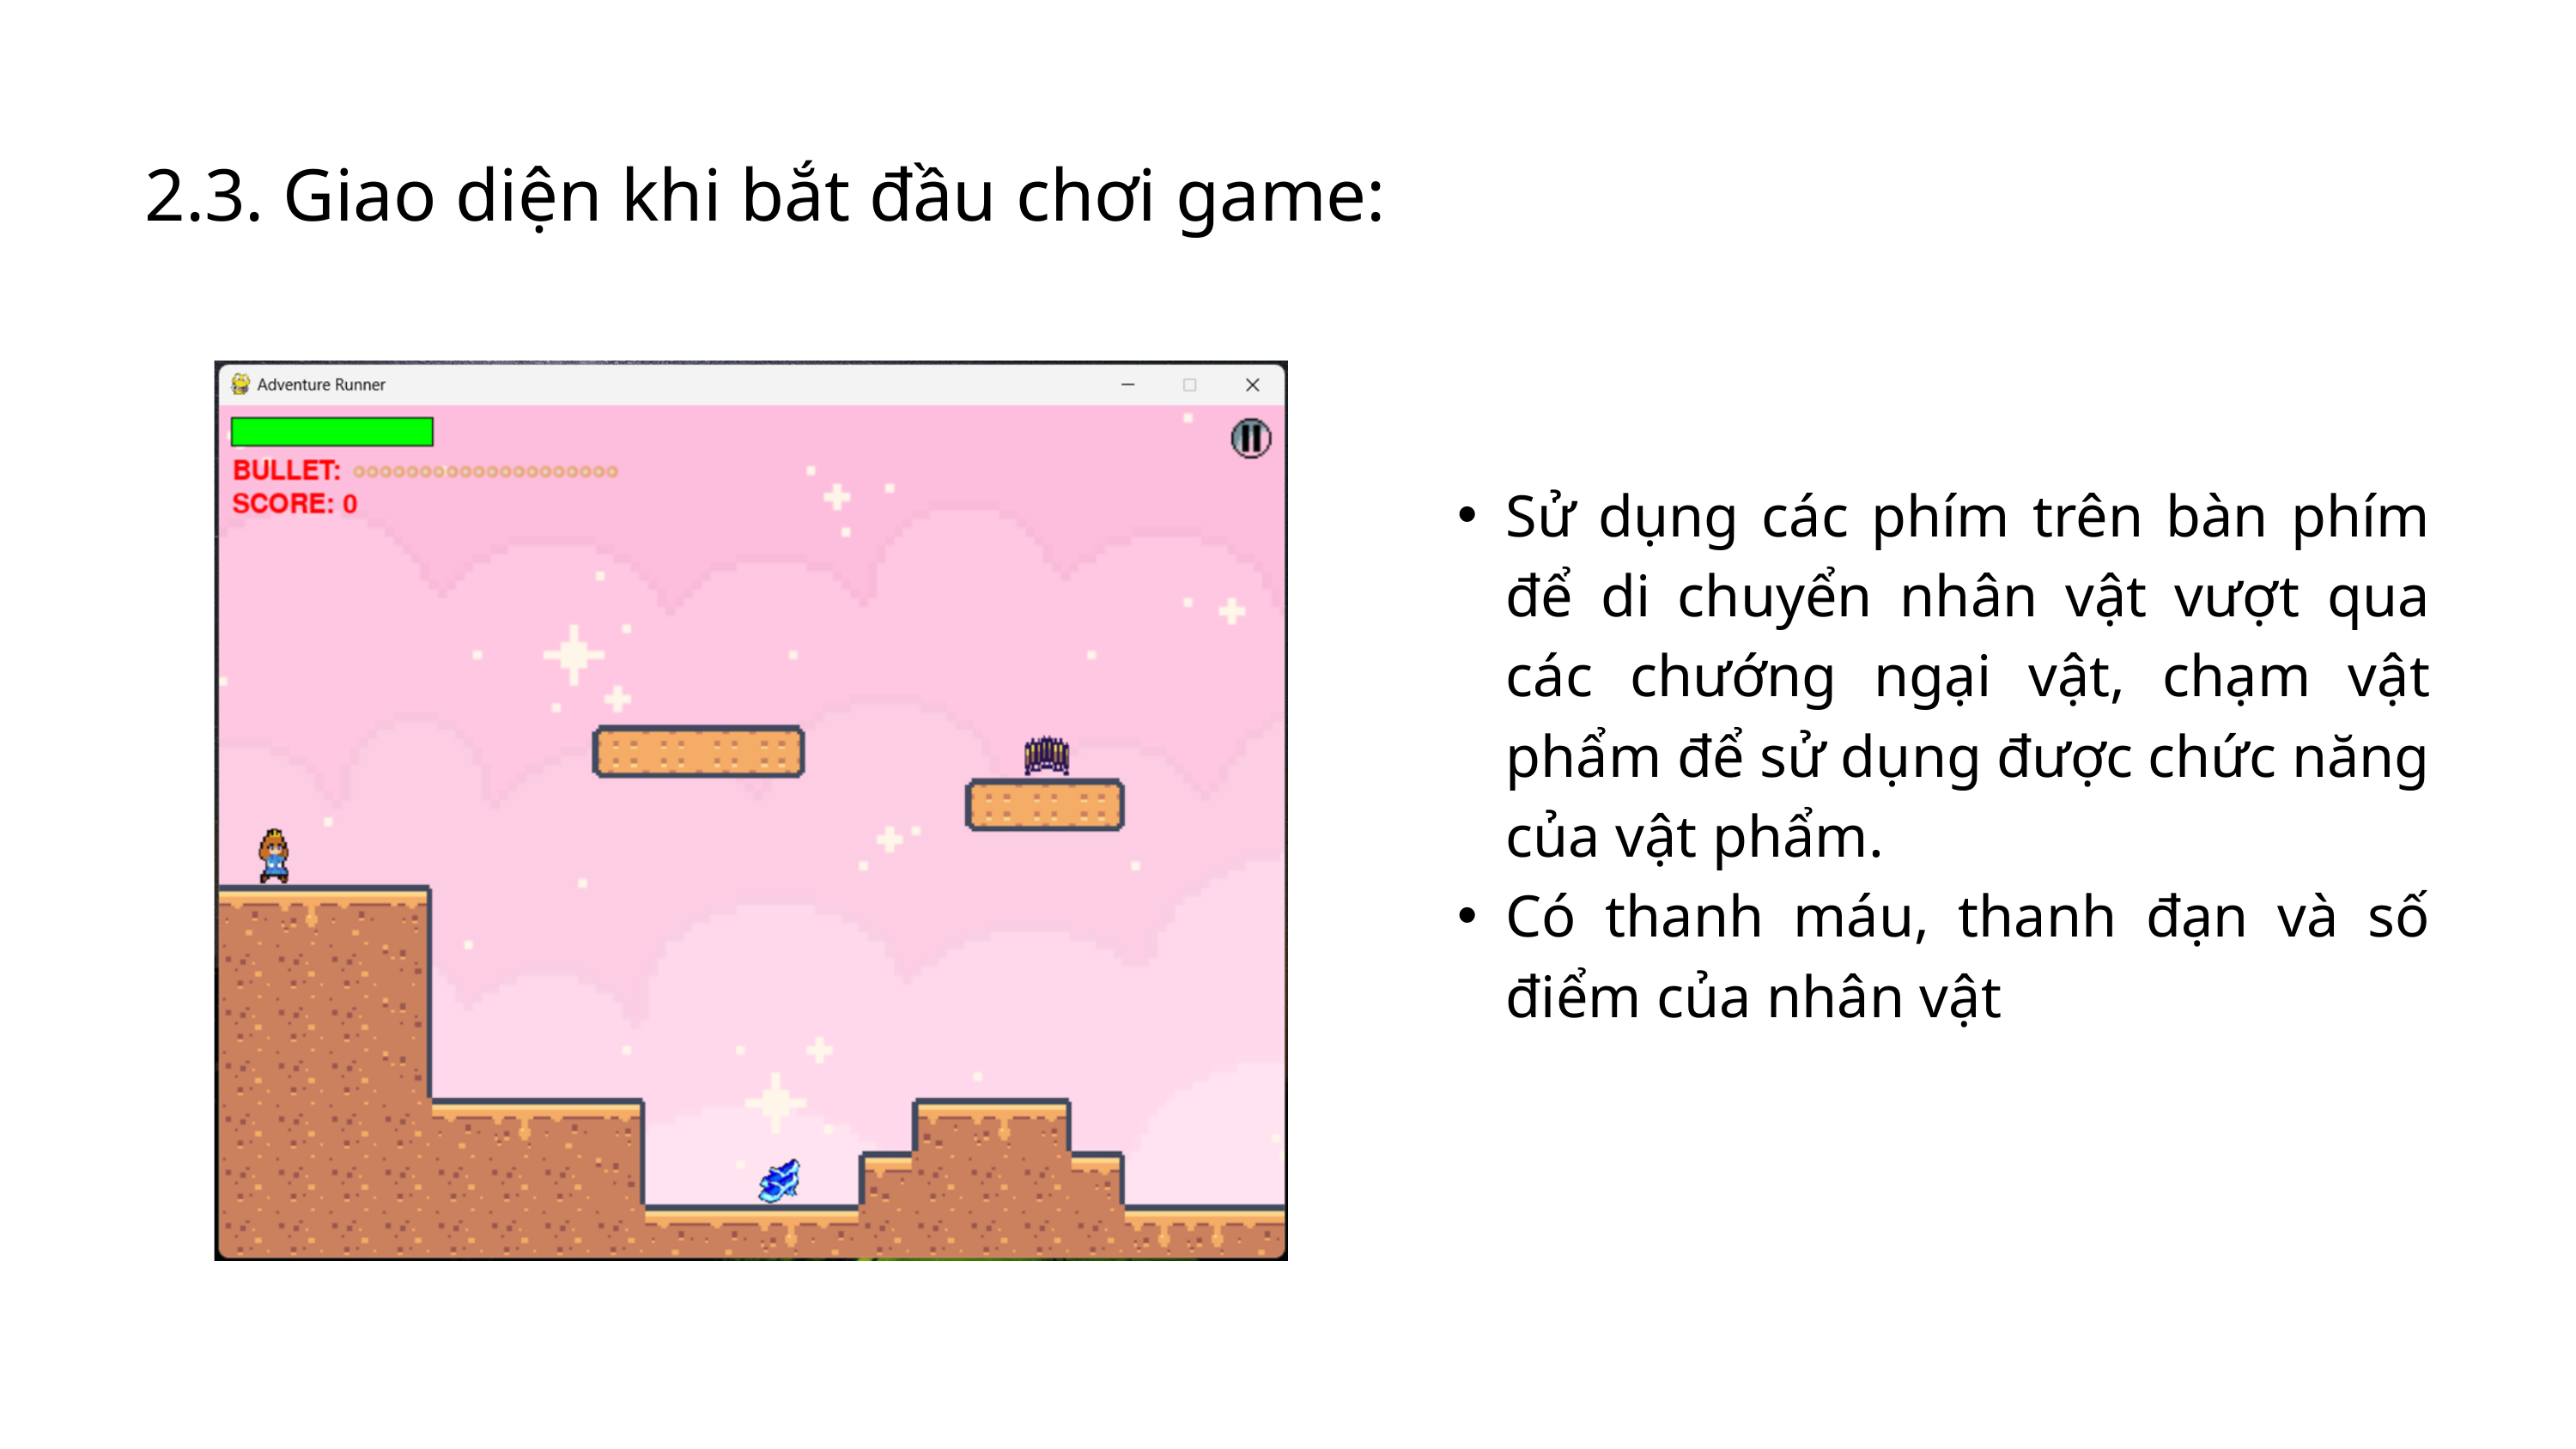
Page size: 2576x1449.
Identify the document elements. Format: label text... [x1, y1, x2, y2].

text_box Sử dụng các phím trên bàn phím để di chuyển nhân vật vượt qua các chướng ngại vật, chạm vật phẩm để sử dụng được chức năng của vật phẩm. Có thanh máu, thanh đạn và số điểm của nhân vật [1408, 468, 2432, 1109]
text_box 2.3. Giao diện khi bắt đầu chơi game: [144, 135, 1579, 236]
text_box [214, 361, 1288, 1261]
